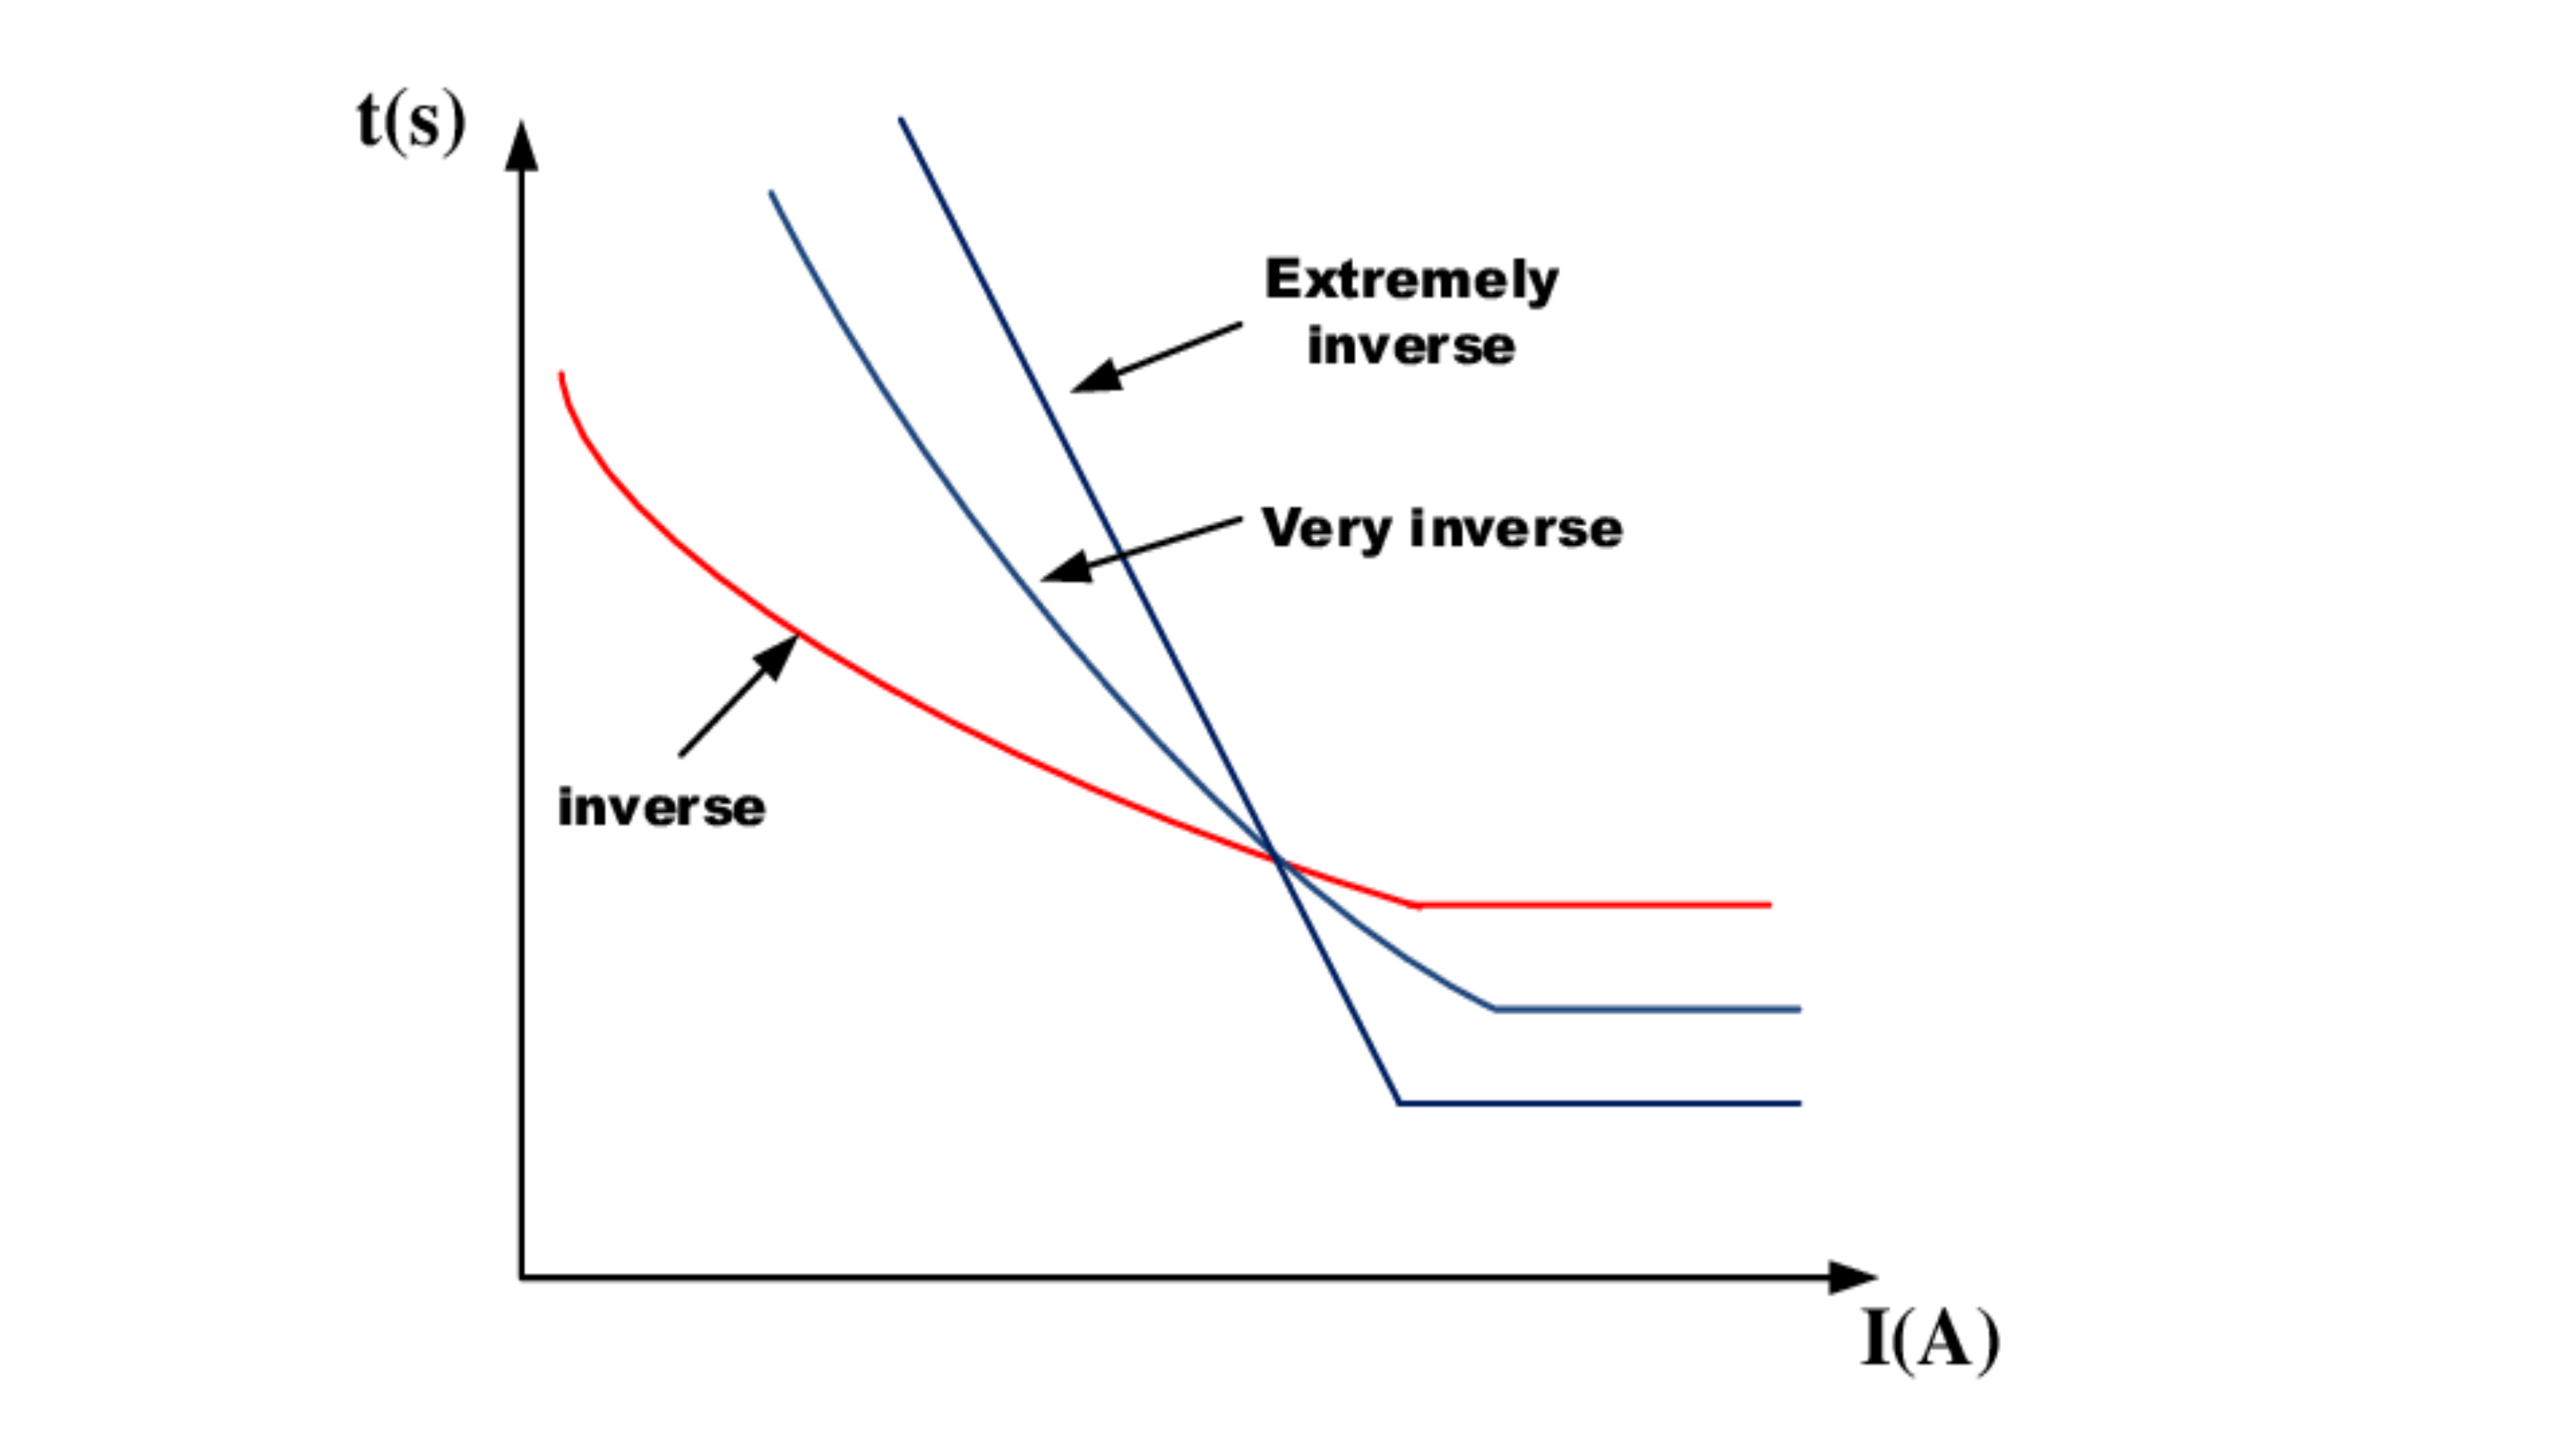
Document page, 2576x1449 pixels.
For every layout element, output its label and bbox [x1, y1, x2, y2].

picture [319, 32, 2060, 1392]
